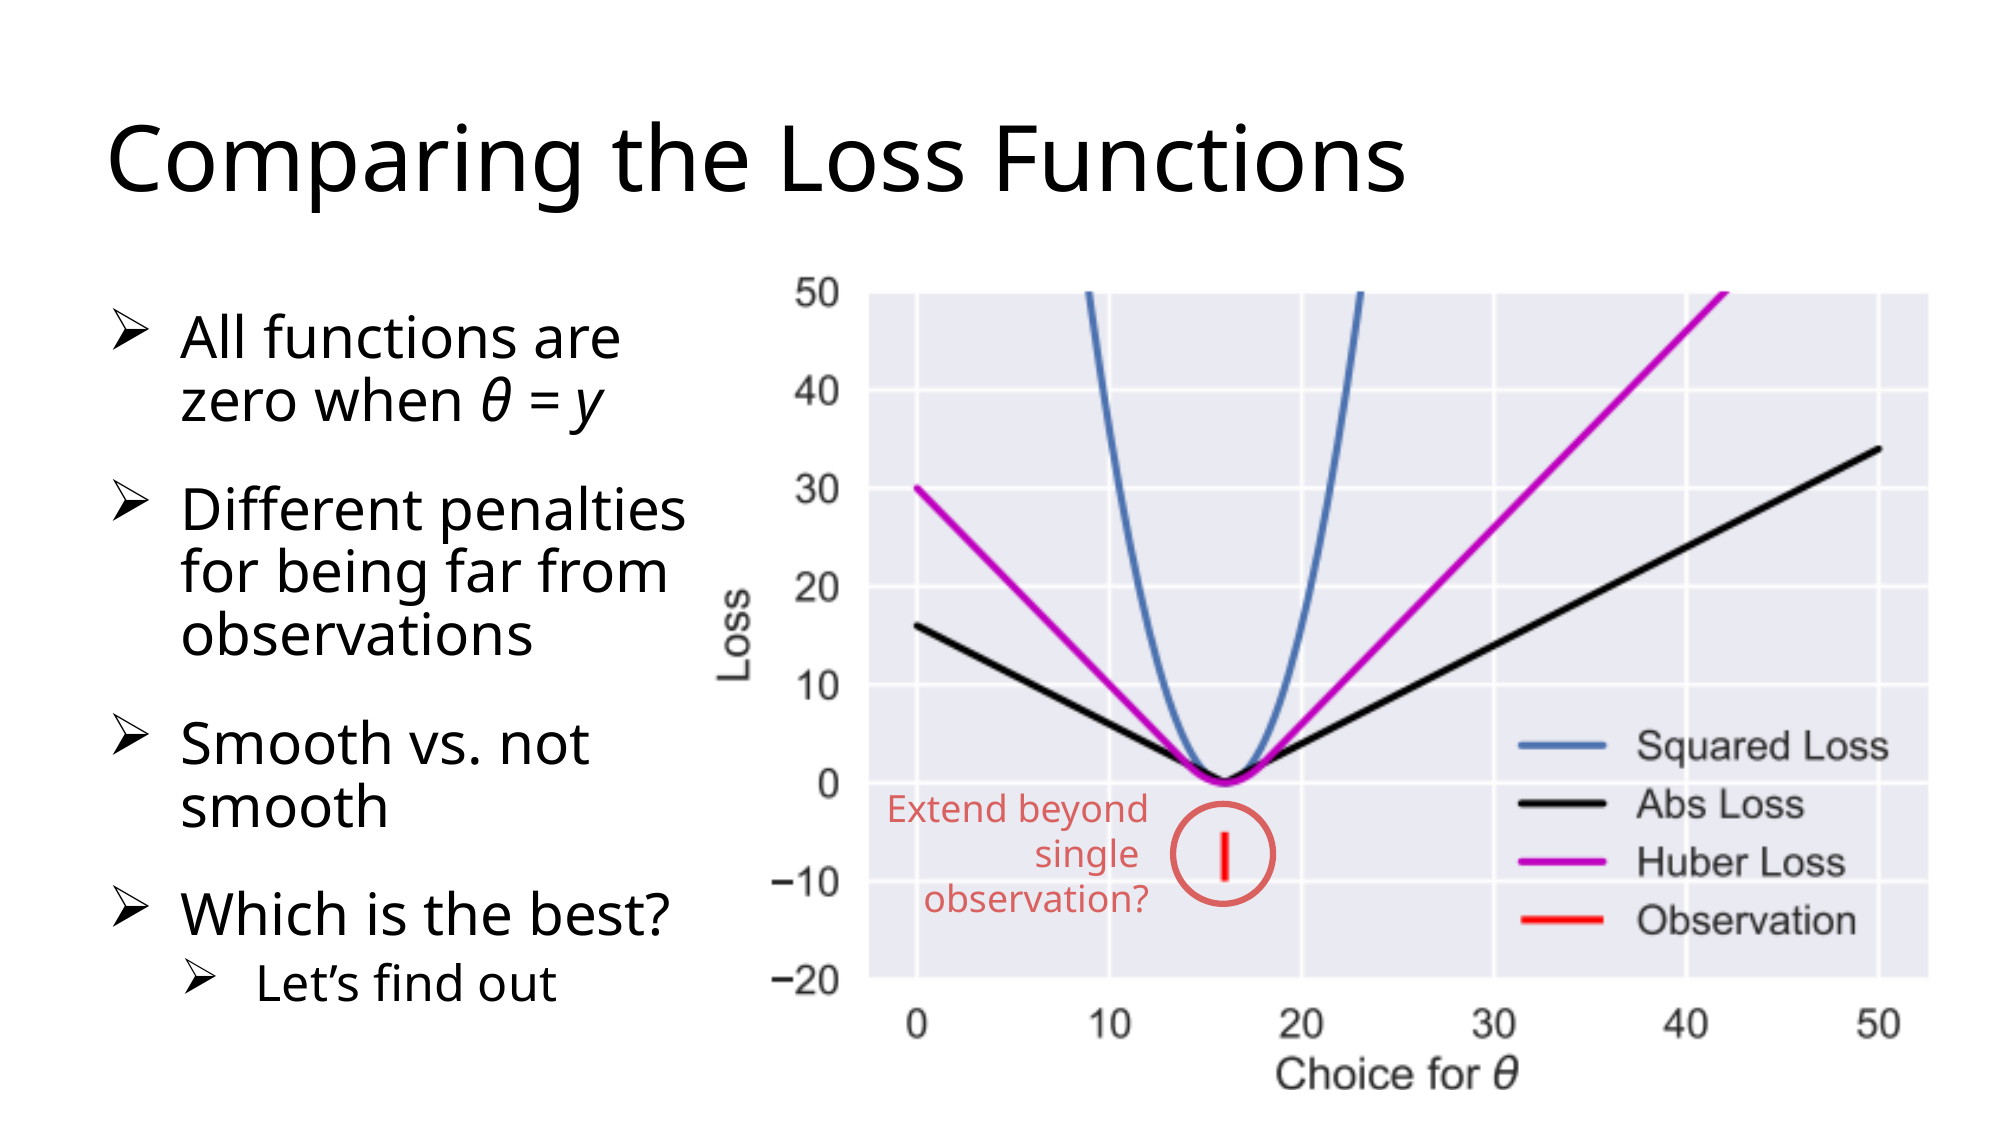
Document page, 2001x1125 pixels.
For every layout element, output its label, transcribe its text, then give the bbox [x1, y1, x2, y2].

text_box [862, 778, 1274, 930]
list All functions are zero when θ = y Different penalties for being far from observations Smooth vs. not smooth Which is the best? Let’s find out [90, 300, 699, 1050]
title Comparing the Loss Functions [90, 52, 1863, 271]
picture [699, 183, 2000, 1090]
